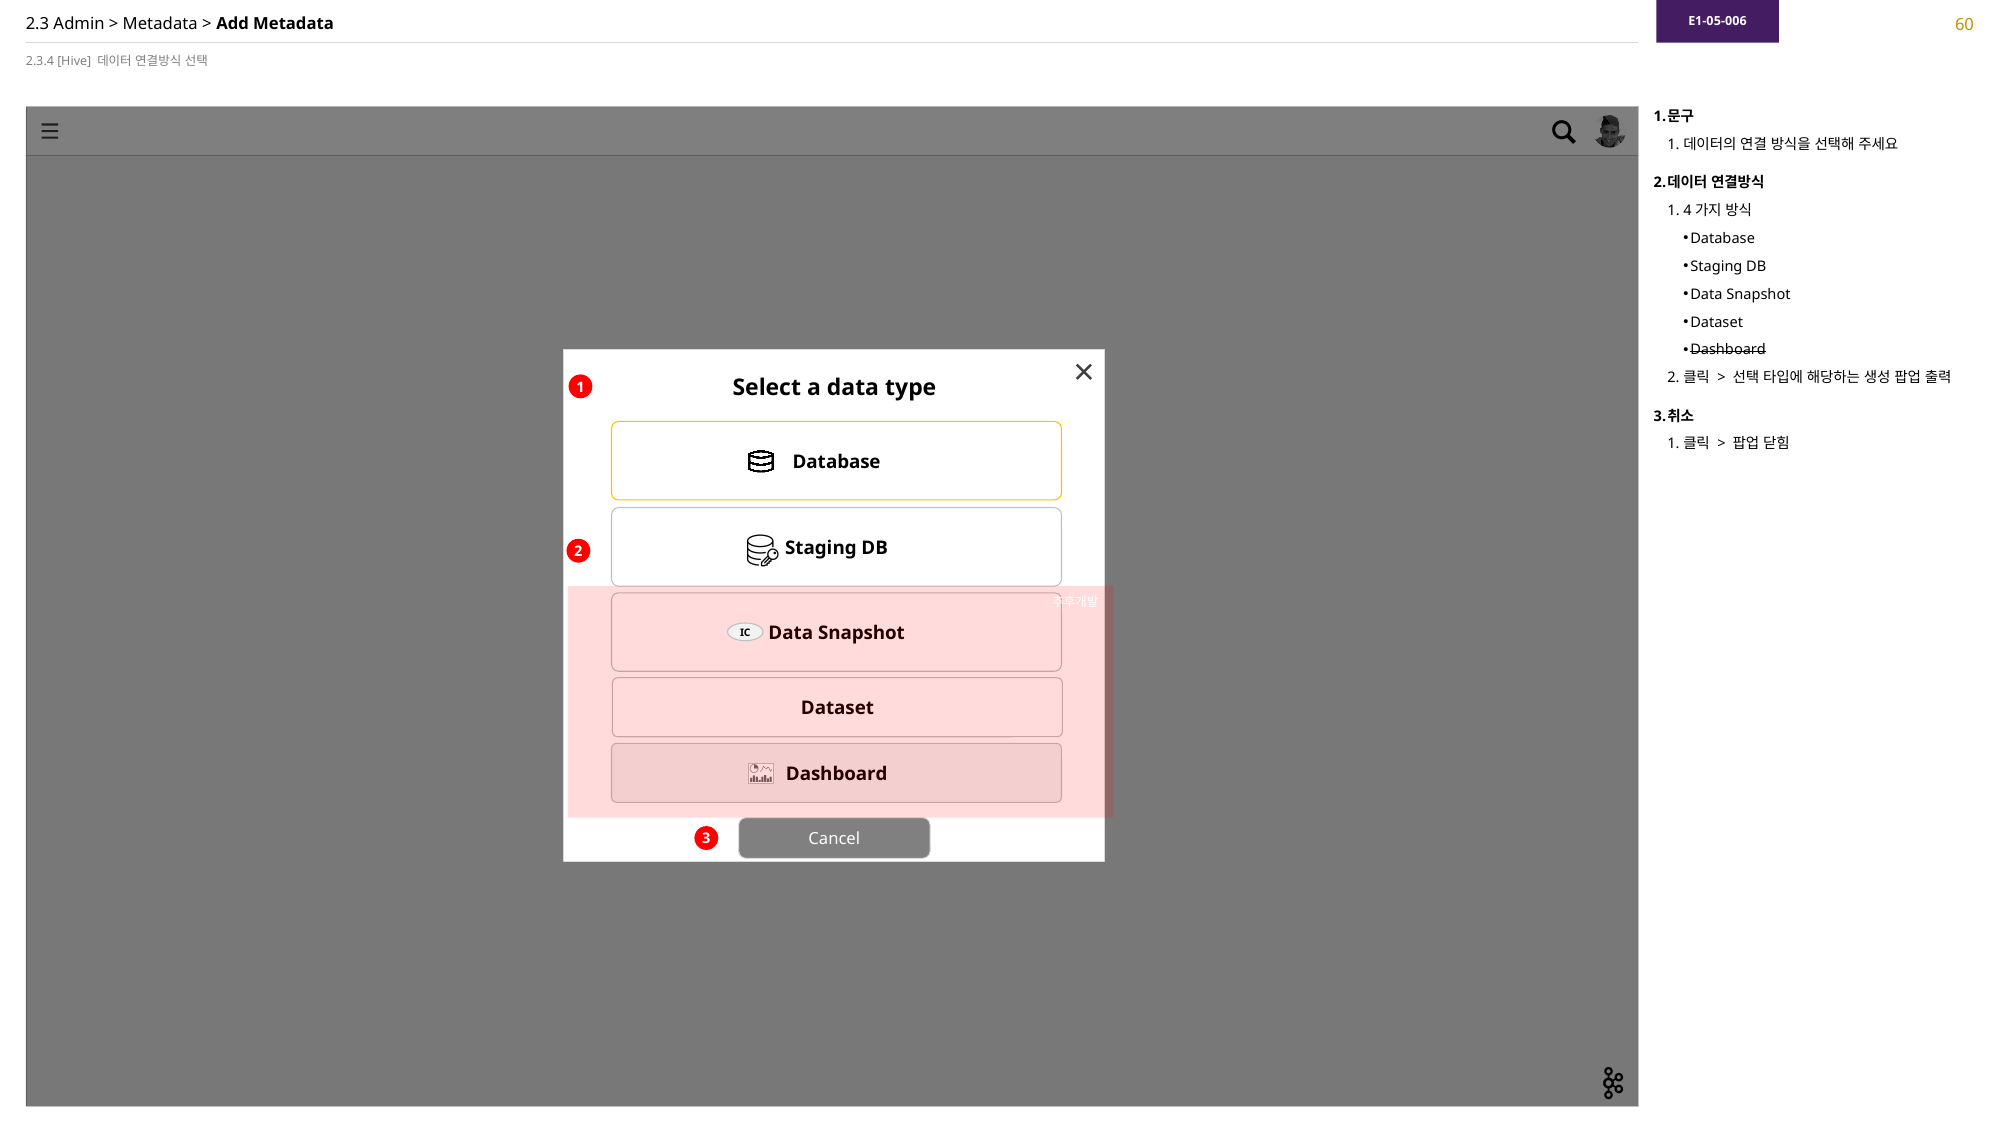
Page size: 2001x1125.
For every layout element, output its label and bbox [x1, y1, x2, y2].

text_box [566, 538, 591, 563]
text_box [566, 506, 1114, 860]
picture [747, 449, 775, 473]
text_box [610, 420, 1063, 501]
picture [747, 534, 779, 567]
text_box [732, 372, 937, 400]
list [1656, 0, 1779, 43]
list [1653, 106, 1974, 1125]
title [25, 5, 1638, 43]
text_box [694, 826, 719, 850]
picture [1552, 120, 1576, 144]
text_box [568, 374, 593, 399]
picture [1593, 114, 1626, 148]
list [25, 43, 1638, 86]
slide_number [1901, 0, 1975, 43]
picture [1593, 1063, 1633, 1103]
picture [748, 763, 773, 783]
